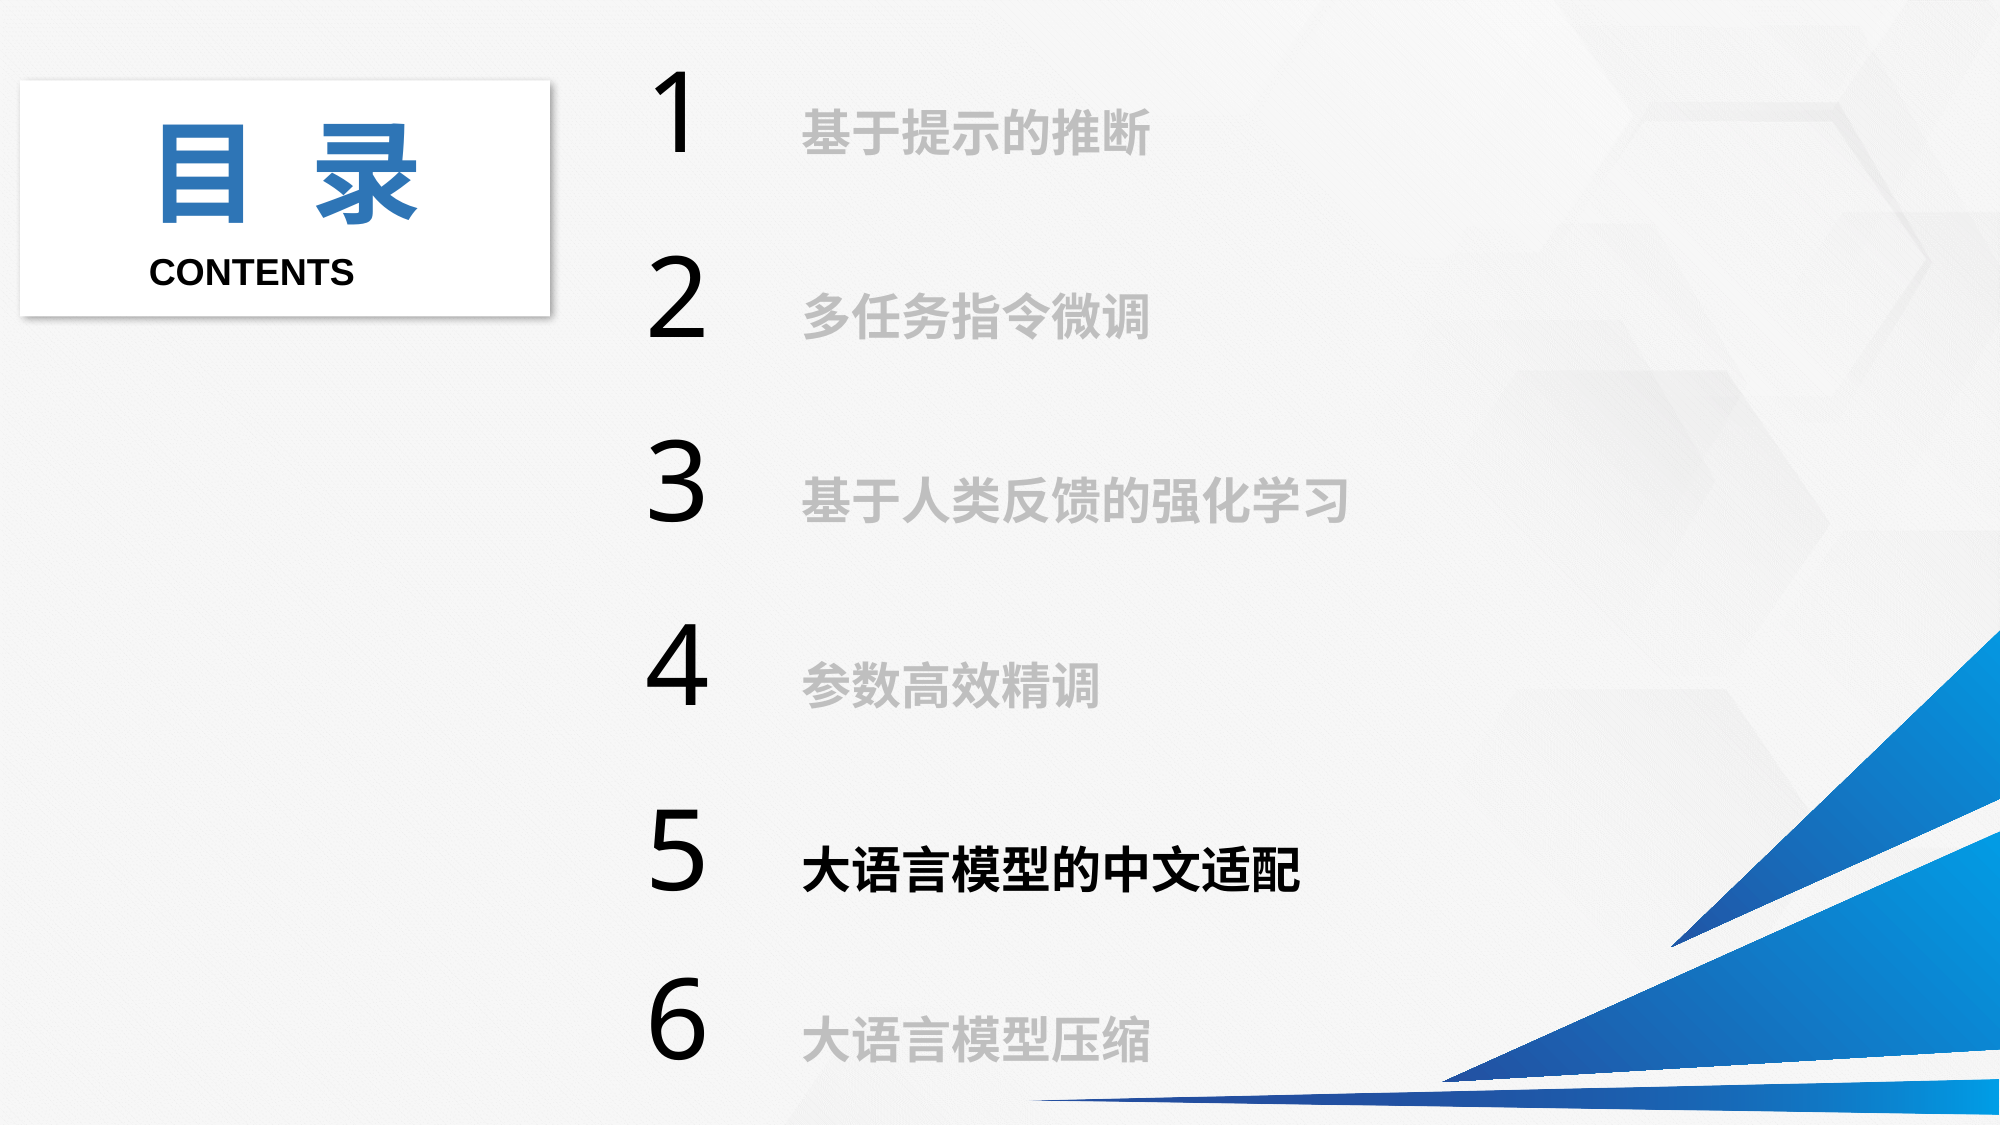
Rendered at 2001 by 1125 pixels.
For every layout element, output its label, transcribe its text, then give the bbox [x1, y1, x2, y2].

list 4 [630, 601, 758, 771]
list 多任务指令微调 [786, 285, 1635, 360]
list 2 [630, 232, 758, 403]
text_box 5 [630, 785, 758, 955]
text_box 大语言模型的中文适配 [786, 838, 1635, 913]
text_box 大语言模型压缩 [786, 1007, 1635, 1083]
picture [1026, 1079, 1951, 1115]
list 1 [630, 48, 758, 219]
list 参数高效精调 [786, 653, 1635, 729]
list 基于人类反馈的强化学习 [786, 469, 1635, 544]
list 基于提示的推断 [786, 100, 1635, 176]
list 3 [630, 416, 758, 587]
text_box 6 [630, 955, 758, 1125]
